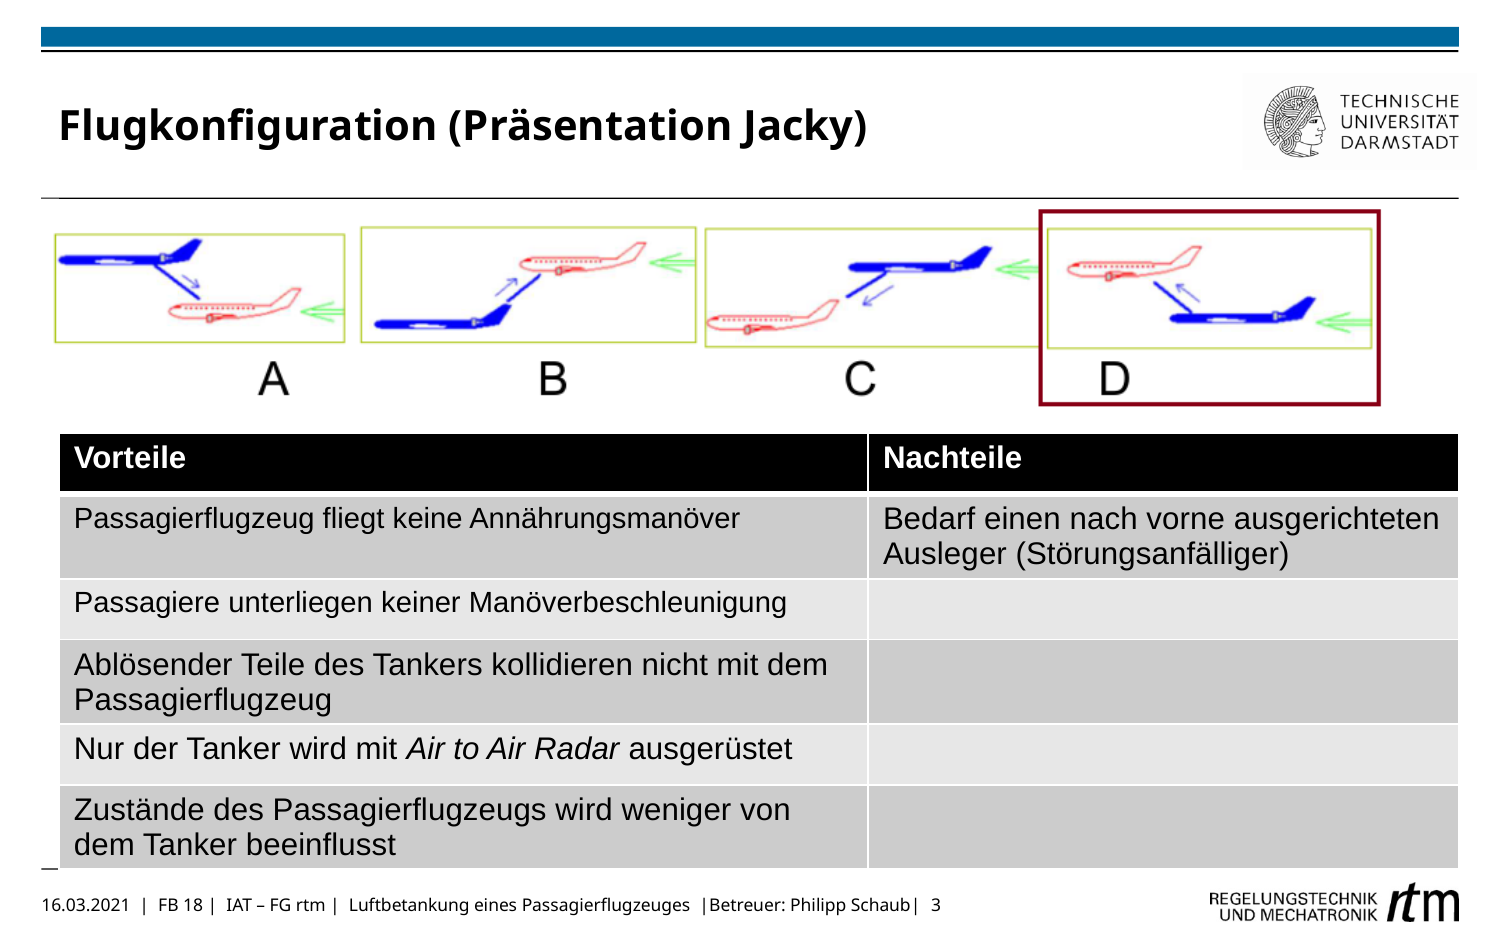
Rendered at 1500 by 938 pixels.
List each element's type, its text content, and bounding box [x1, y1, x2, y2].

table_header Vorteile [60, 434, 867, 491]
title Flugkonfiguration (Präsentation Jacky) [58, 66, 1149, 182]
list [40, 208, 1424, 422]
table_cell [869, 786, 1458, 868]
table_cell Passagiere unterliegen keiner Manöverbeschleunigung [60, 580, 867, 639]
table_cell Bedarf einen nach vorne ausgerichteten Ausleger (Störungsanfälliger) [869, 497, 1458, 578]
table_header Nachteile [869, 434, 1458, 491]
table_cell [869, 580, 1458, 639]
table_cell Nur der Tanker wird mit Air to Air Radar ausgerüstet [60, 725, 867, 784]
picture [1210, 882, 1459, 922]
table_cell [869, 725, 1458, 784]
table_cell Ablösender Teile des Tankers kollidieren nicht mit dem Passagierflugzeug [60, 640, 867, 723]
table_cell Zustände des Passagierflugzeugs wird weniger von dem Tanker beeinflusst [60, 786, 867, 868]
picture [1242, 73, 1477, 170]
table_cell Passagierflugzeug fliegt keine Annährungsmanöver [60, 497, 867, 578]
table_cell [869, 640, 1458, 723]
